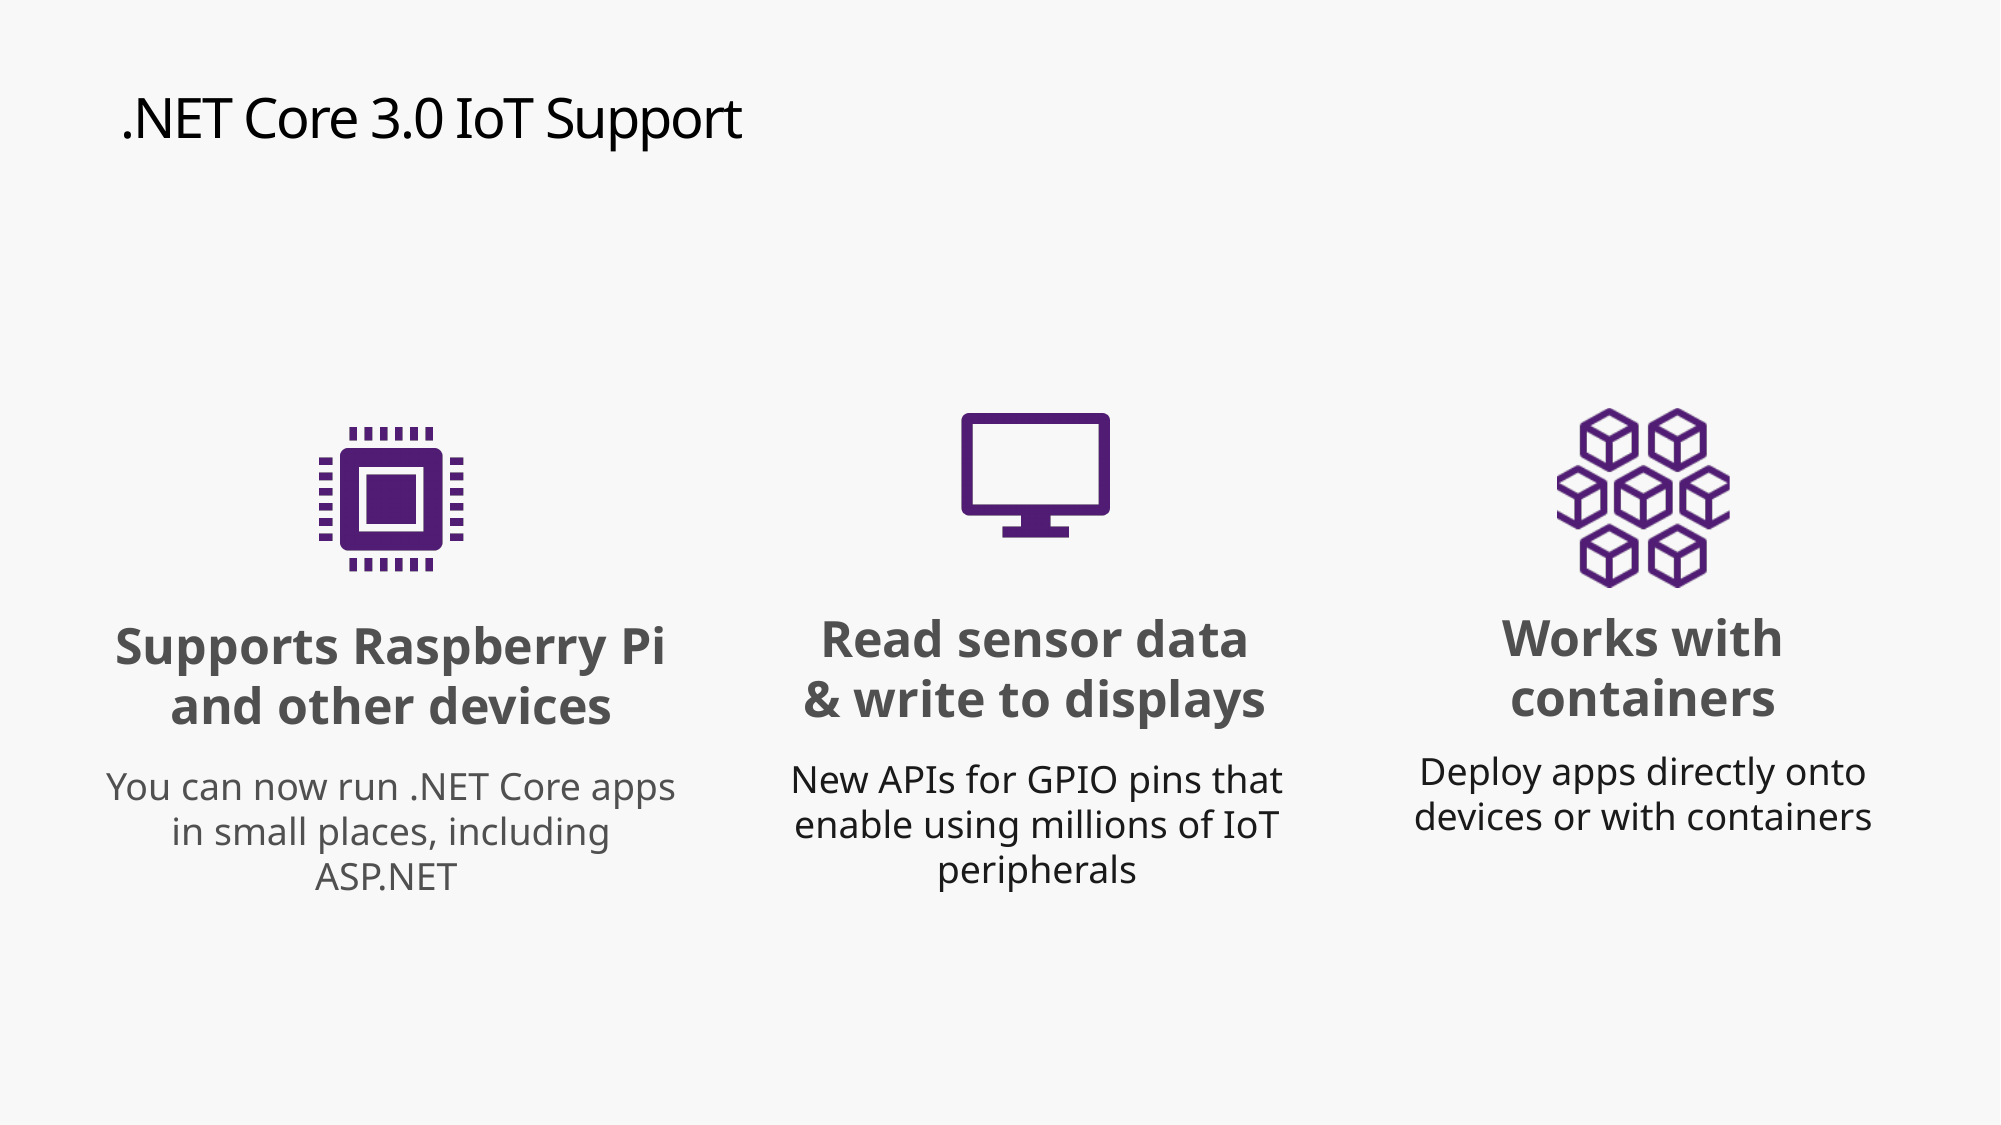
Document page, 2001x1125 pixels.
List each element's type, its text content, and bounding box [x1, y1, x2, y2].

title .NET Core 3.0 IoT Support [96, 75, 1904, 166]
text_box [95, 235, 1904, 1029]
